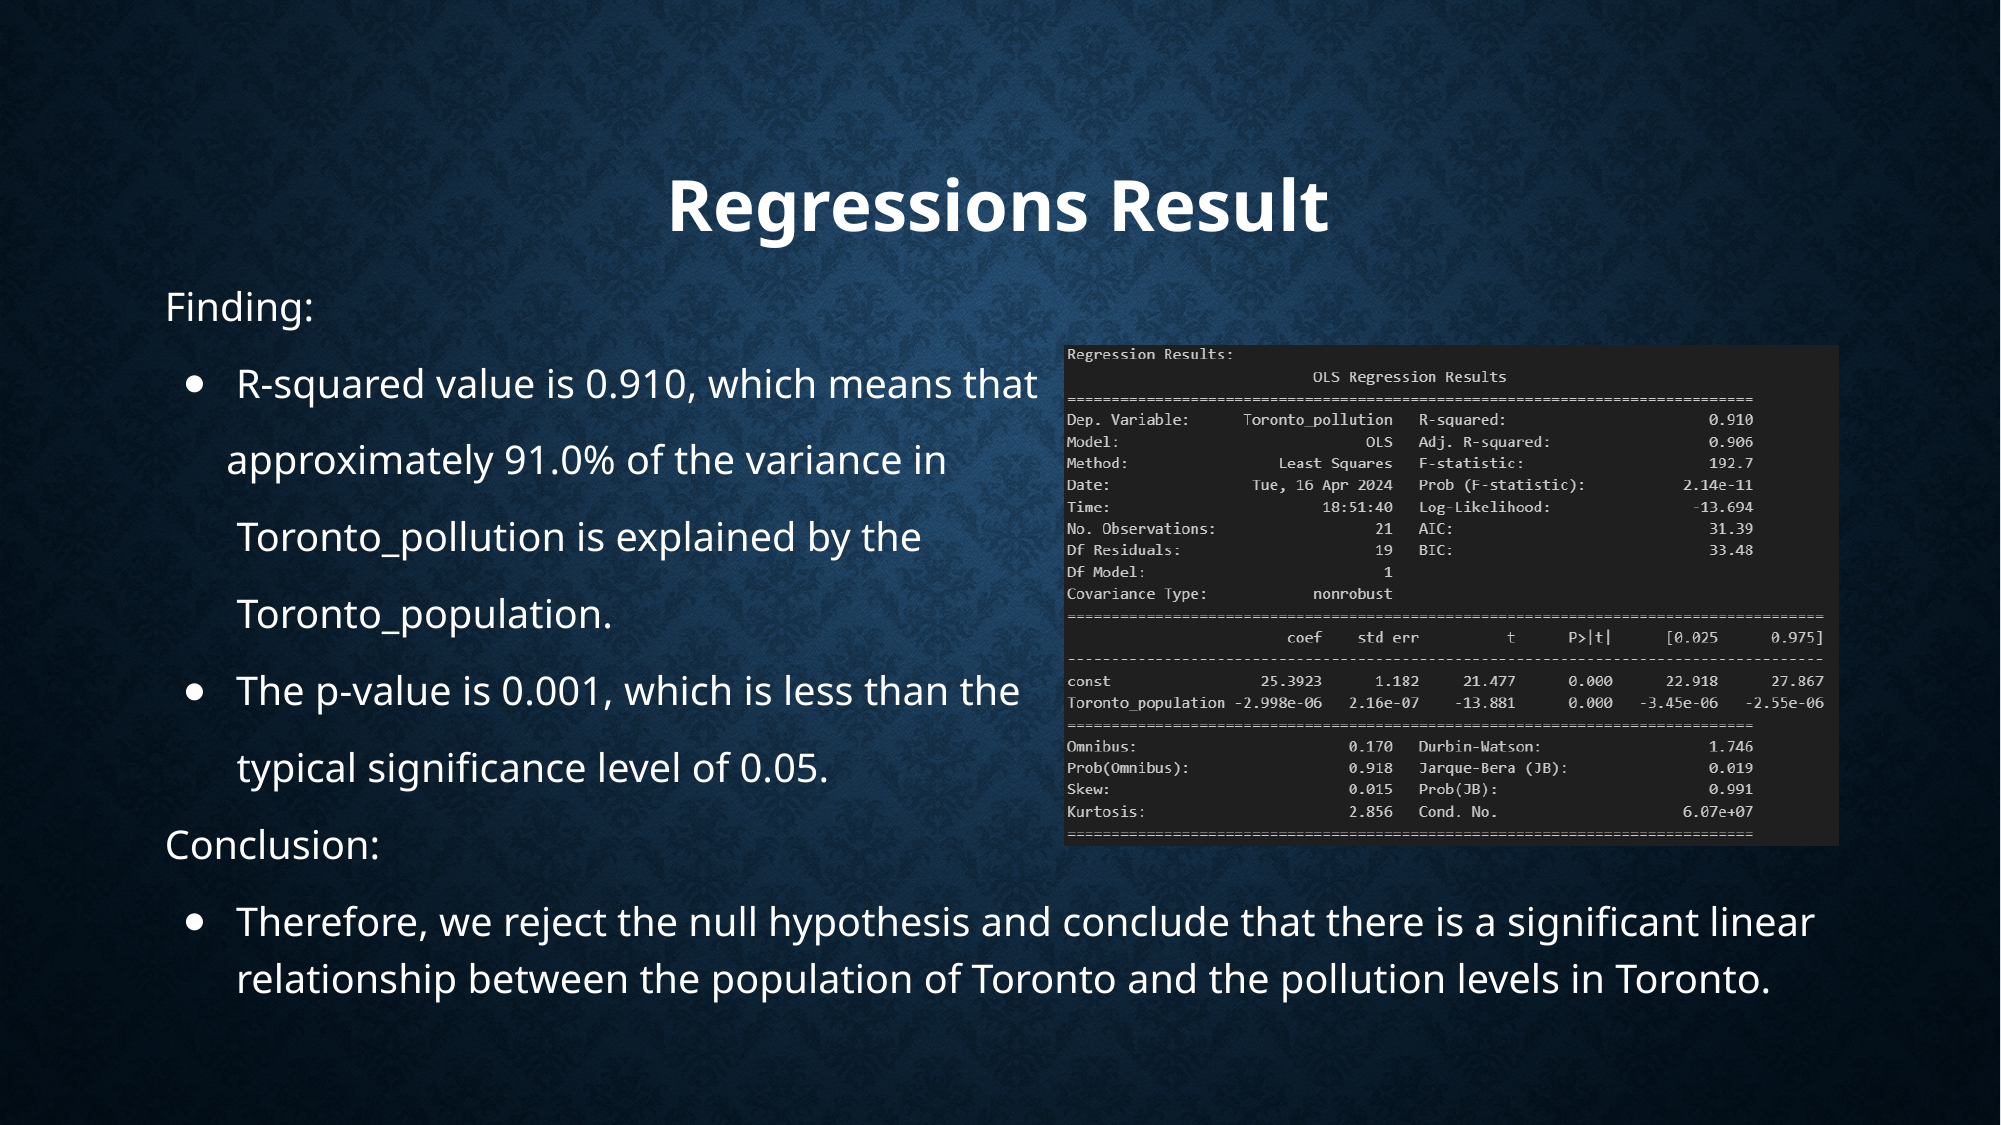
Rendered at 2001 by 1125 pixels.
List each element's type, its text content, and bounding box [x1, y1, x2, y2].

picture [0, 0, 2001, 1125]
title Regressions Result [149, 99, 1849, 264]
list Finding: R-squared value is 0.910, which means that approximately 91.0% of the variance in Toronto_pollution is explained by the Toronto_population. The p-value is 0.001, which is less than the typical significance level of 0.05. Conclusion: Therefore, we reject the null hypothesis and conclude that there is a significant linear relationship between the population of Toronto and the pollution levels in Toronto. [149, 264, 1849, 1054]
